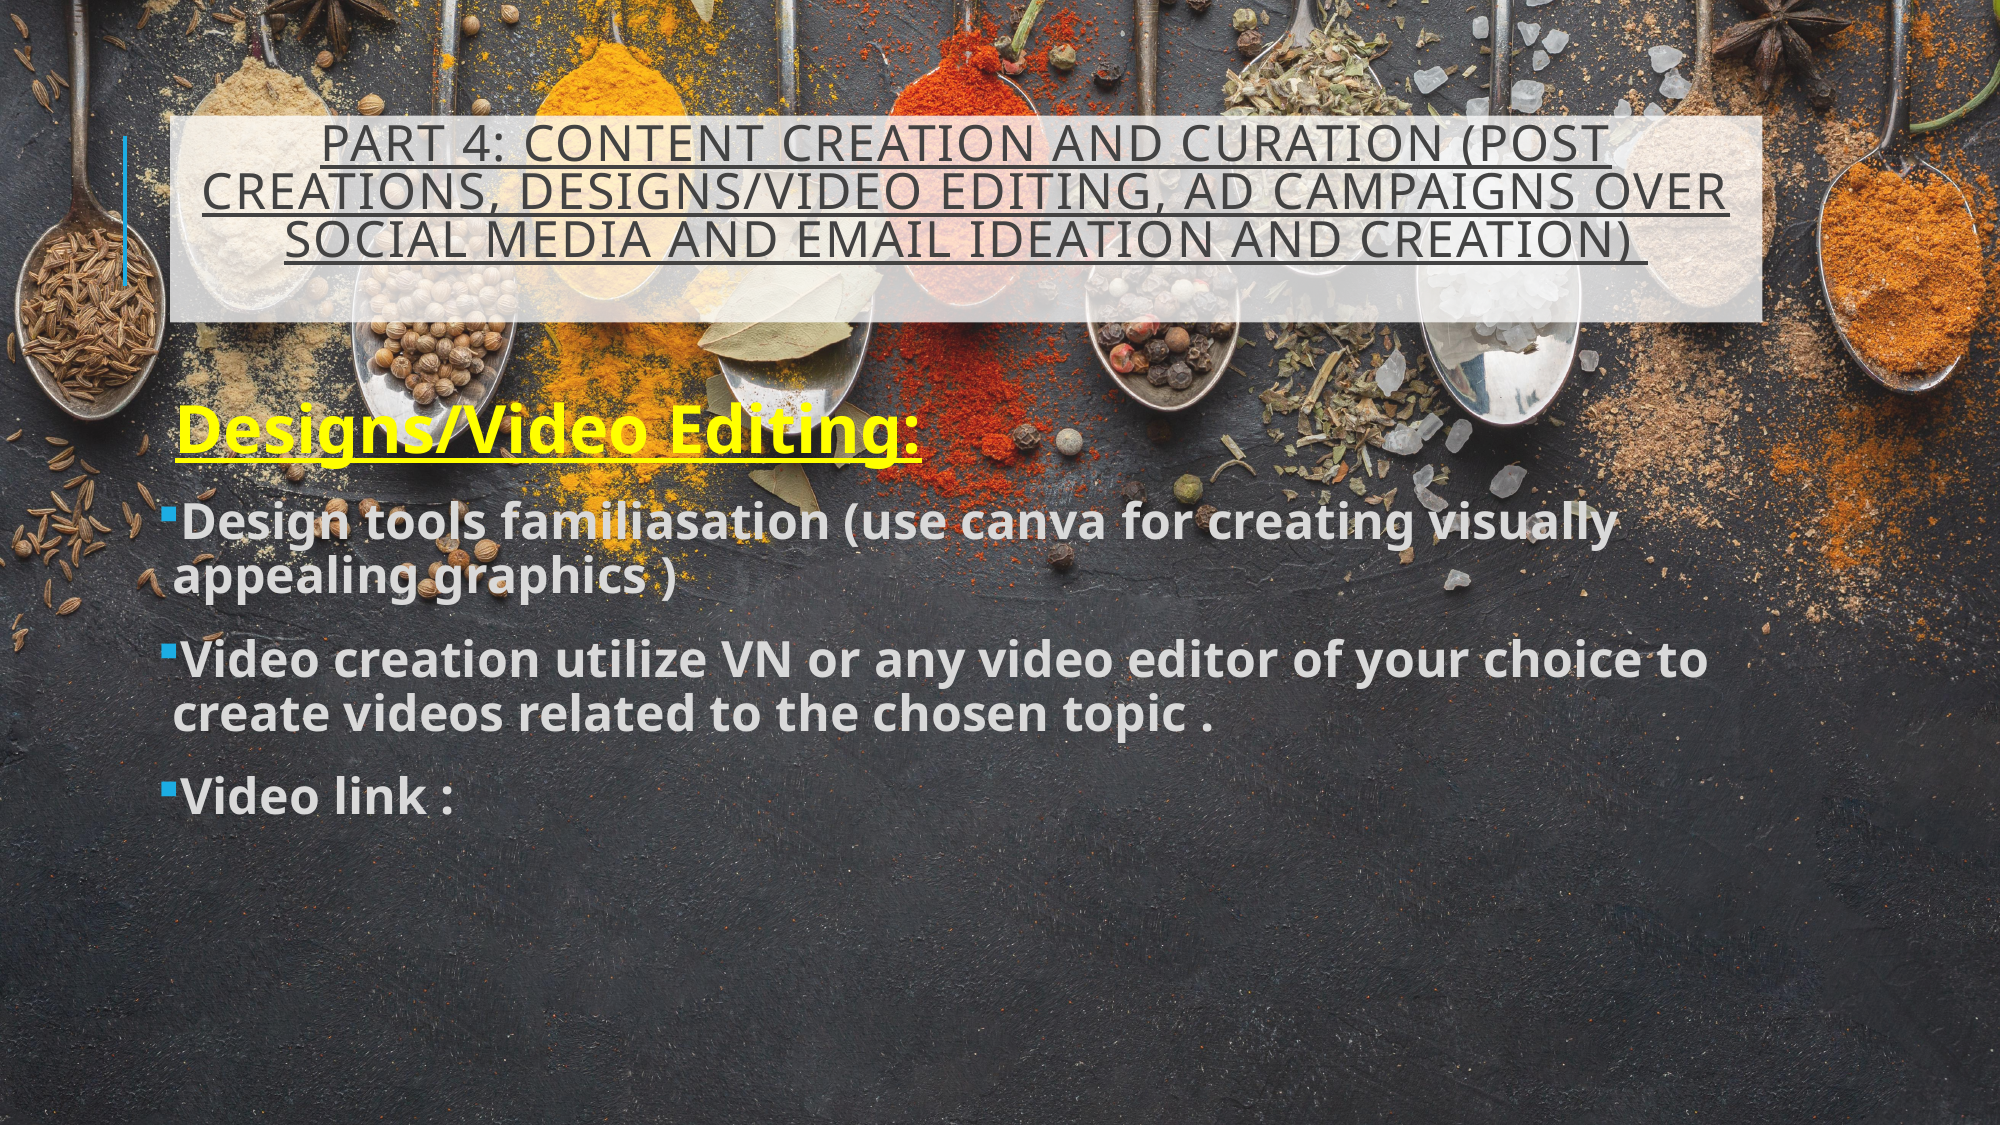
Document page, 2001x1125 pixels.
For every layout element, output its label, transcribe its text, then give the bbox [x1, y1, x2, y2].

list Designs/Video Editing: Design tools familiasation (use canva for creating visually appealing graphics ) Video creation utilize VN or any video editor of your choice to create videos related to the chosen topic . Video link : [149, 388, 1850, 950]
title PART 4: CONTENT CREATION AND CURATION (POST CREATIONS, DESIGNS/VIDEO EDITING, AD CAMPAIGNS OVER SOCIAL MEDIA AND EMAIL IDEATION AND CREATION) [170, 115, 1763, 323]
